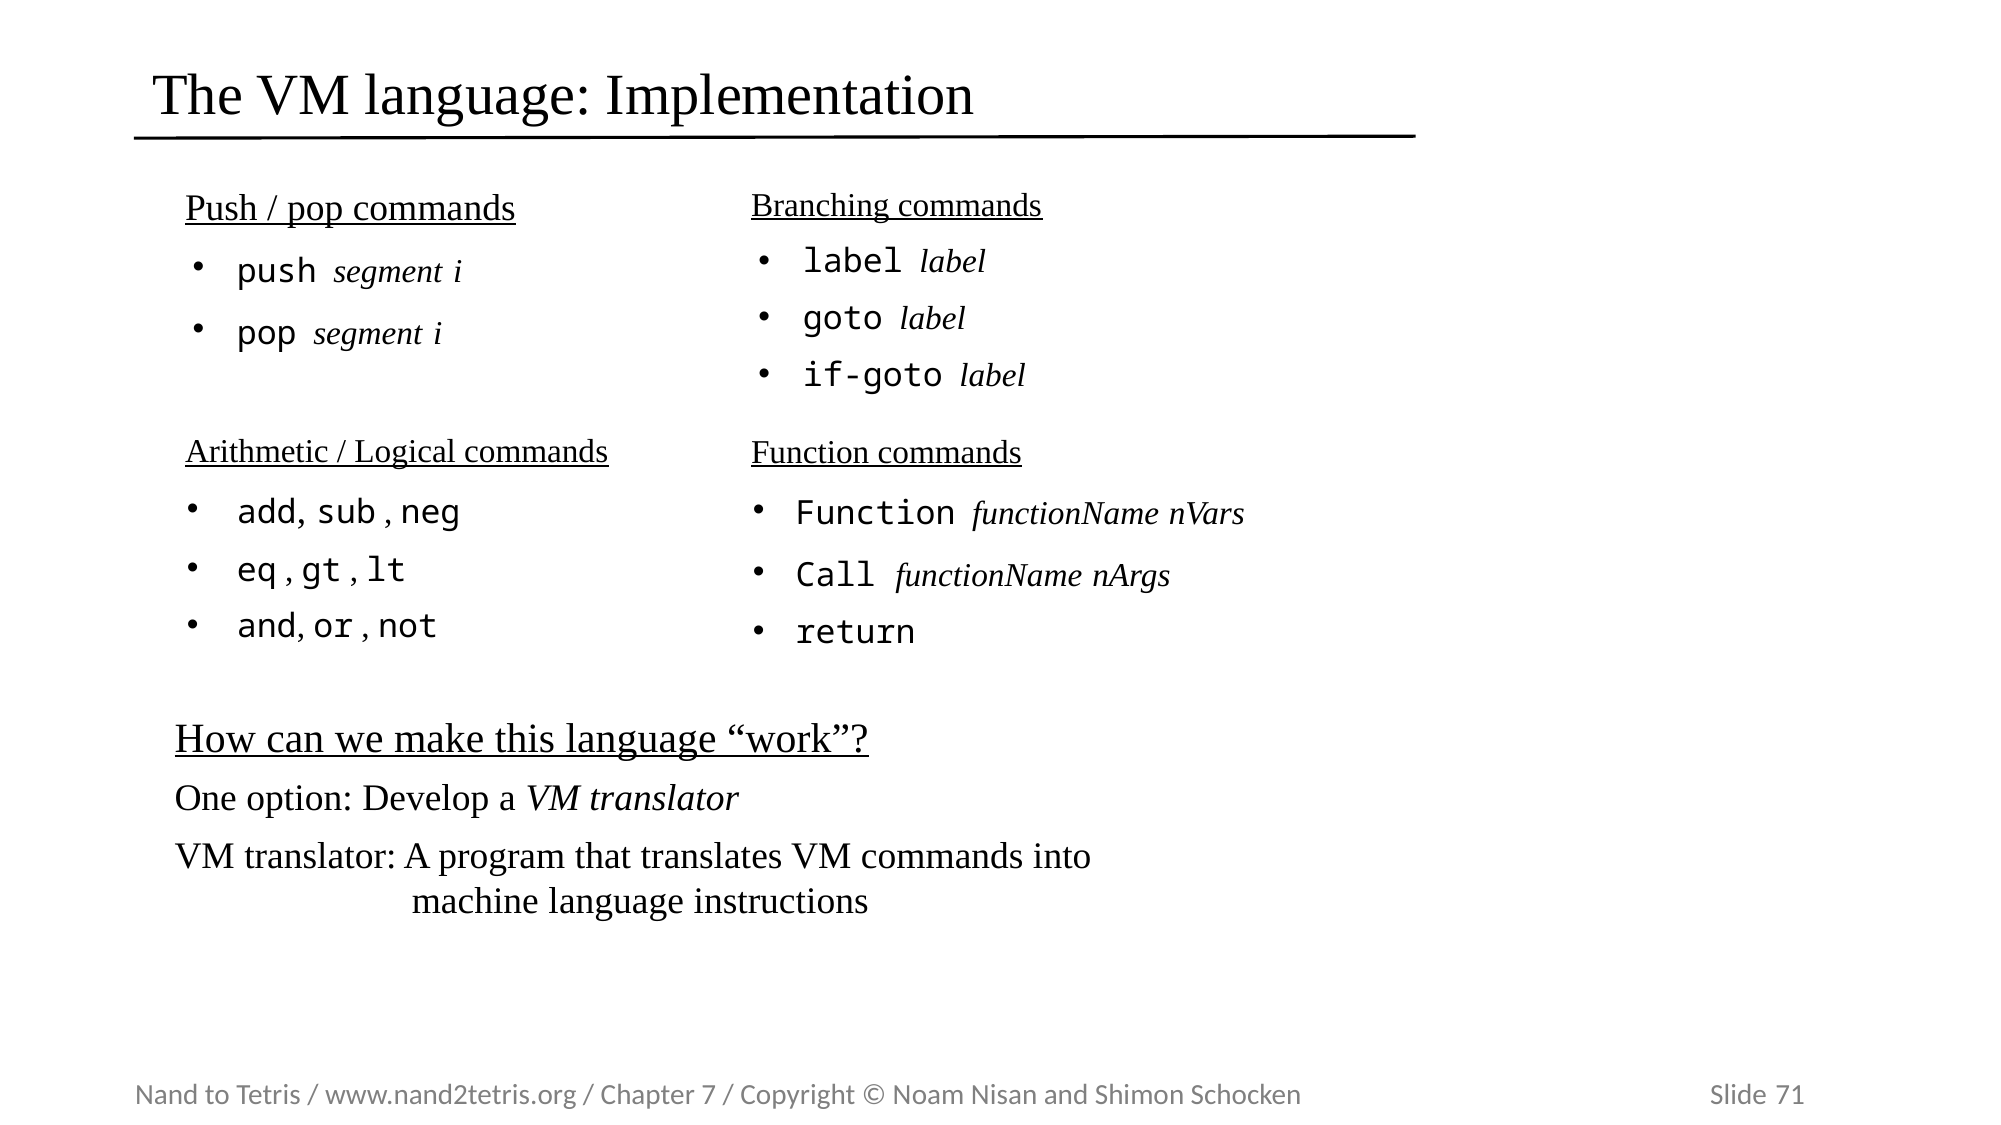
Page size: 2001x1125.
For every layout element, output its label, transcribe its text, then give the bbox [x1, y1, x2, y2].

text_box Branching commands label label goto label if-goto label Function commands Function functionName nVars Call functionName nArgs return [736, 175, 1320, 689]
text_box How can we make this language “work”? One option: Develop a VM translator VM translator: A program that translates VM commands into machine language instructions [159, 703, 1436, 987]
list Push / pop commands push segment i pop segment i Arithmetic / Logical commands add, sub , neg eq , gt , lt and, or , not [170, 175, 736, 689]
title The VM language: Implementation [137, 48, 1417, 144]
